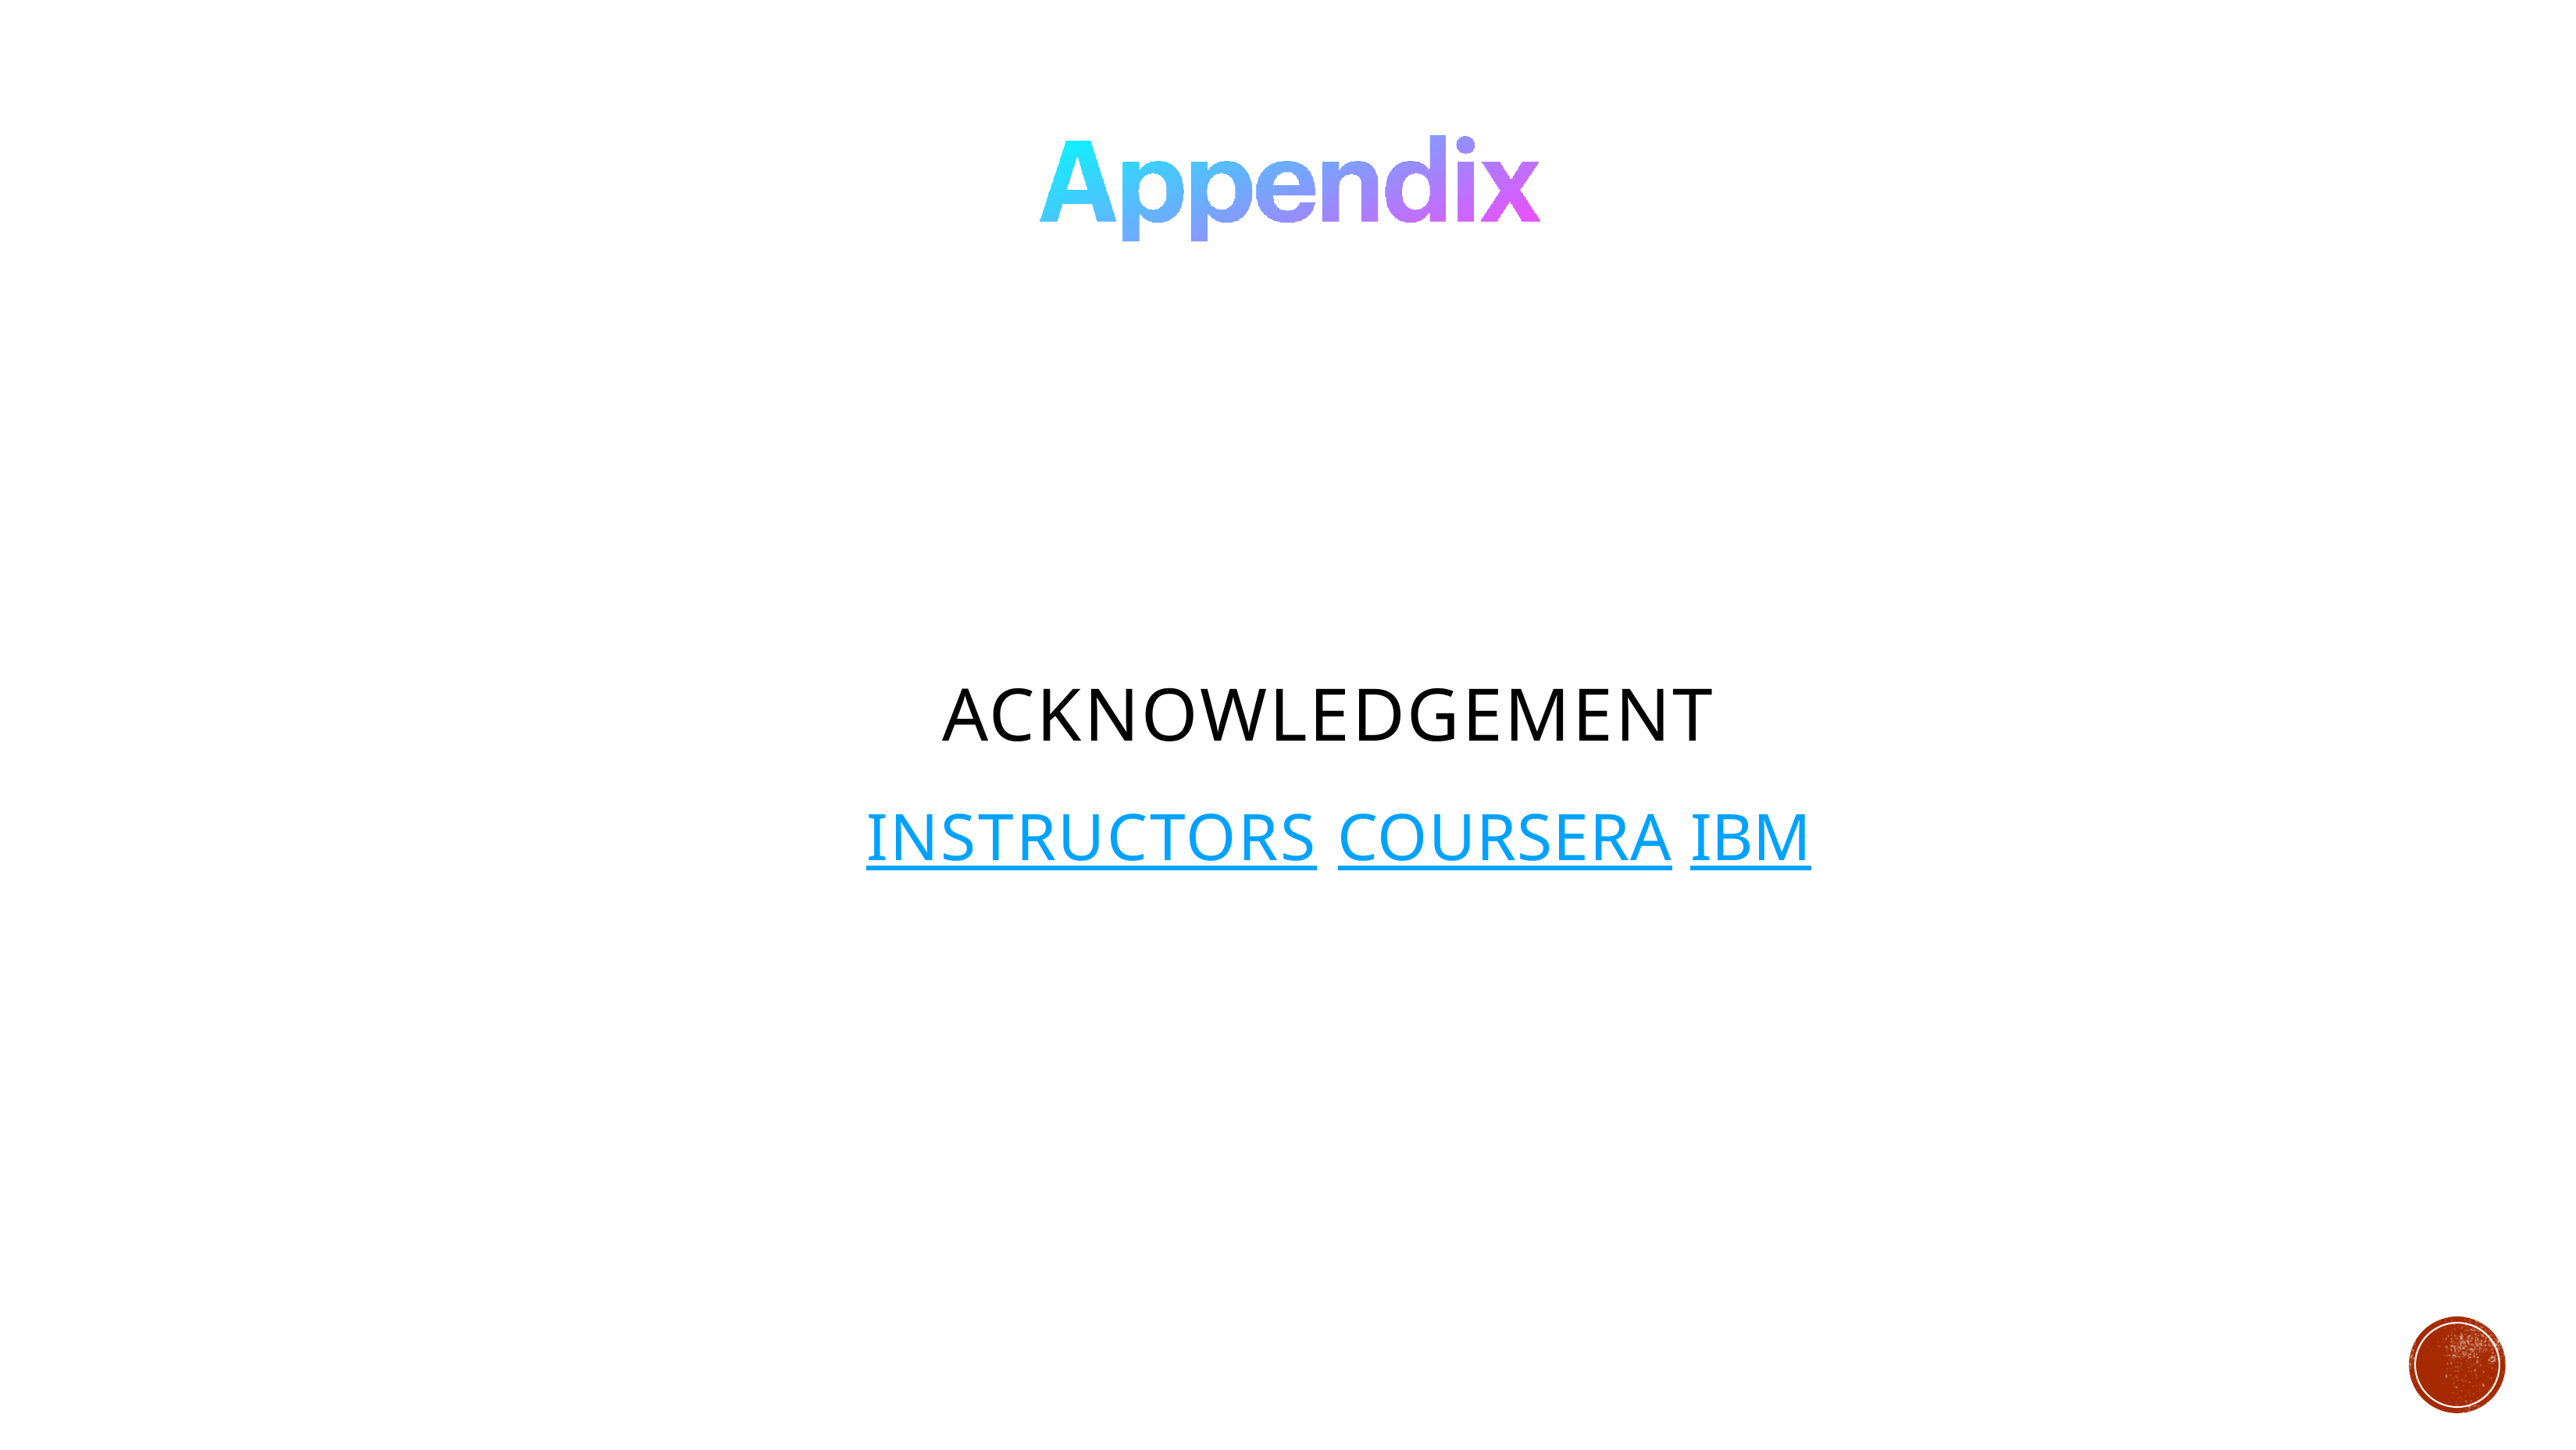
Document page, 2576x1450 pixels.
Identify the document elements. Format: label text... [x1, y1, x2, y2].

title Acknowledgement Instructors Coursera IBM [604, 602, 2073, 893]
picture [1040, 135, 1540, 241]
